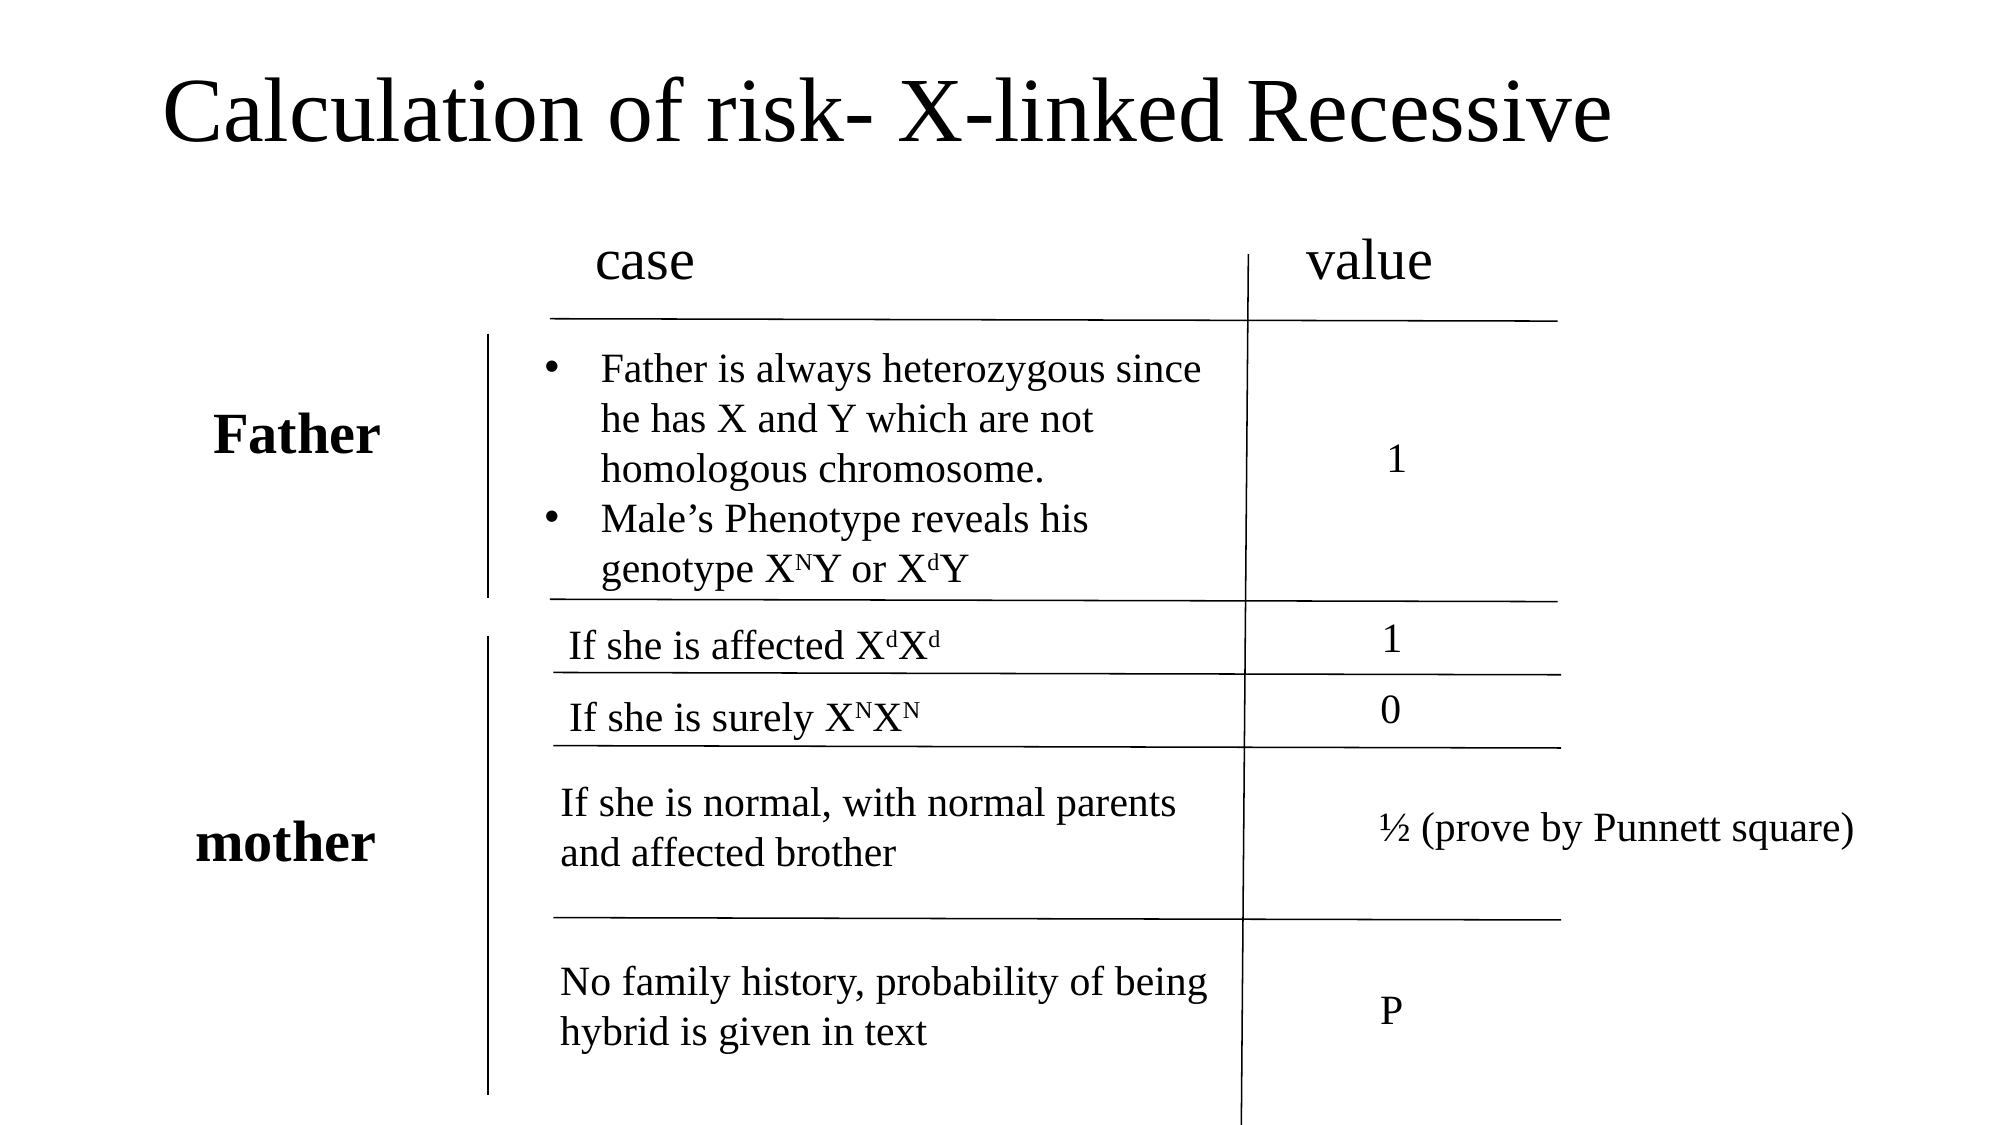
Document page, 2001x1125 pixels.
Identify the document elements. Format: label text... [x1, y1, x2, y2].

title Calculation of risk- X-linked Recessive [147, 2, 1872, 221]
text_box mother [180, 795, 450, 881]
text_box Father [198, 387, 469, 473]
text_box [529, 213, 1873, 1125]
